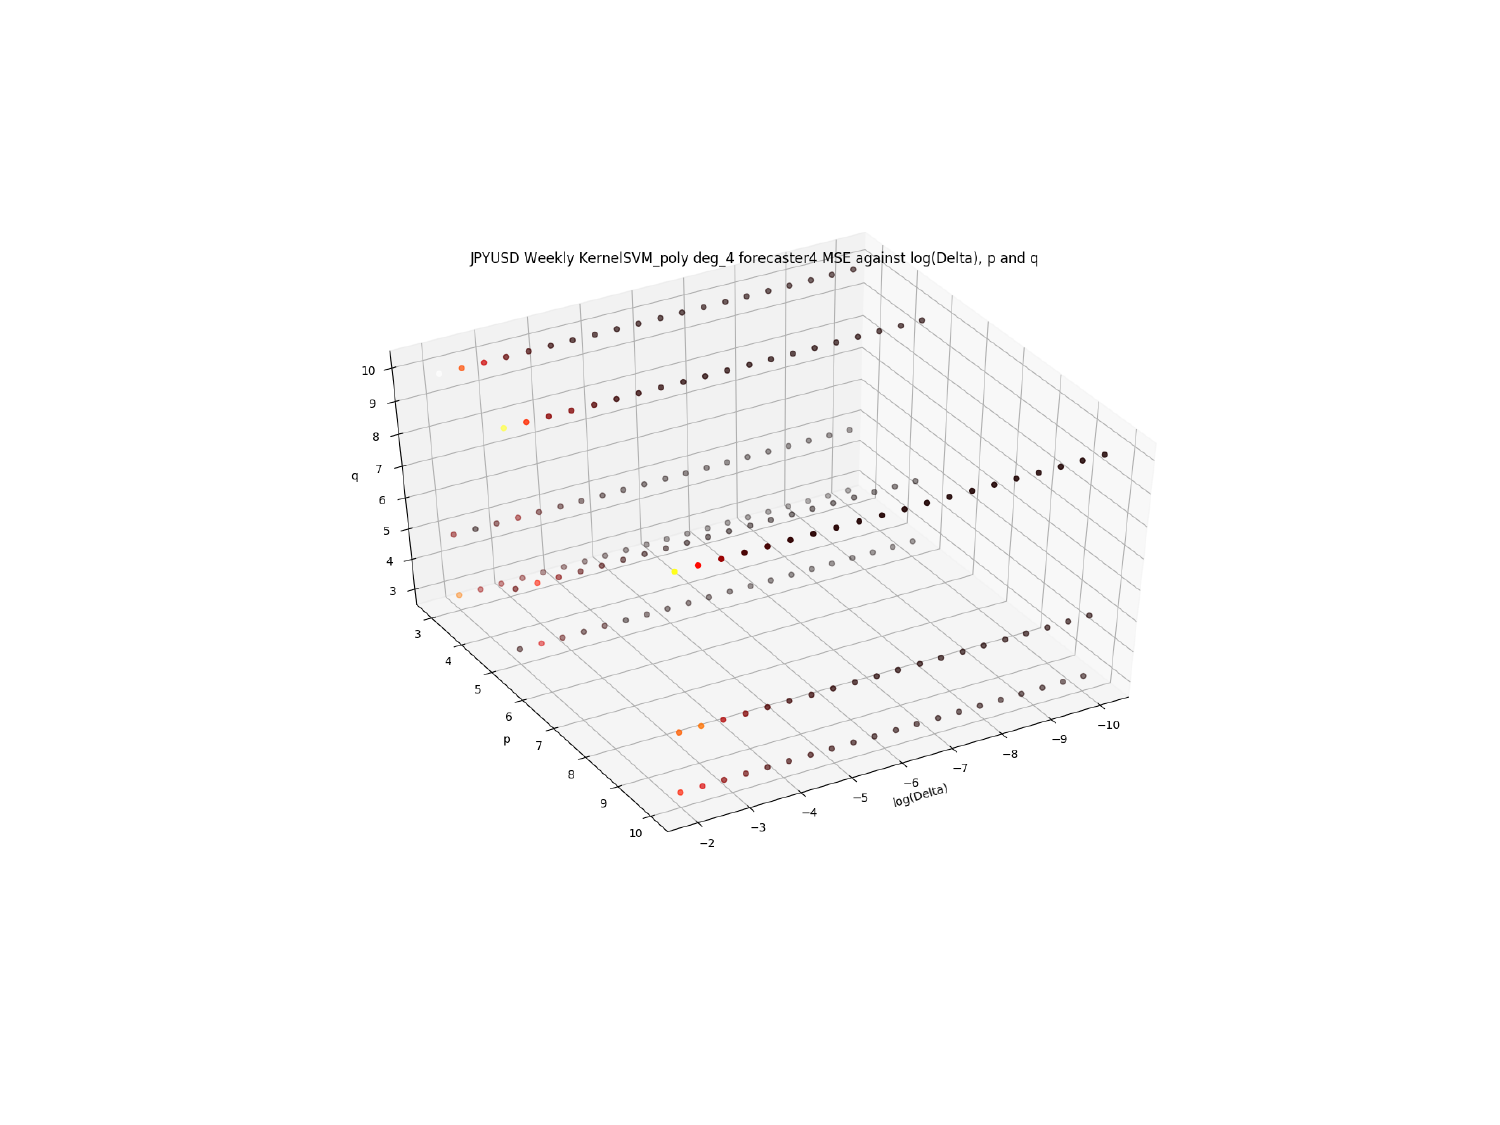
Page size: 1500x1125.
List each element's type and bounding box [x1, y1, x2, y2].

picture [119, 119, 1358, 946]
